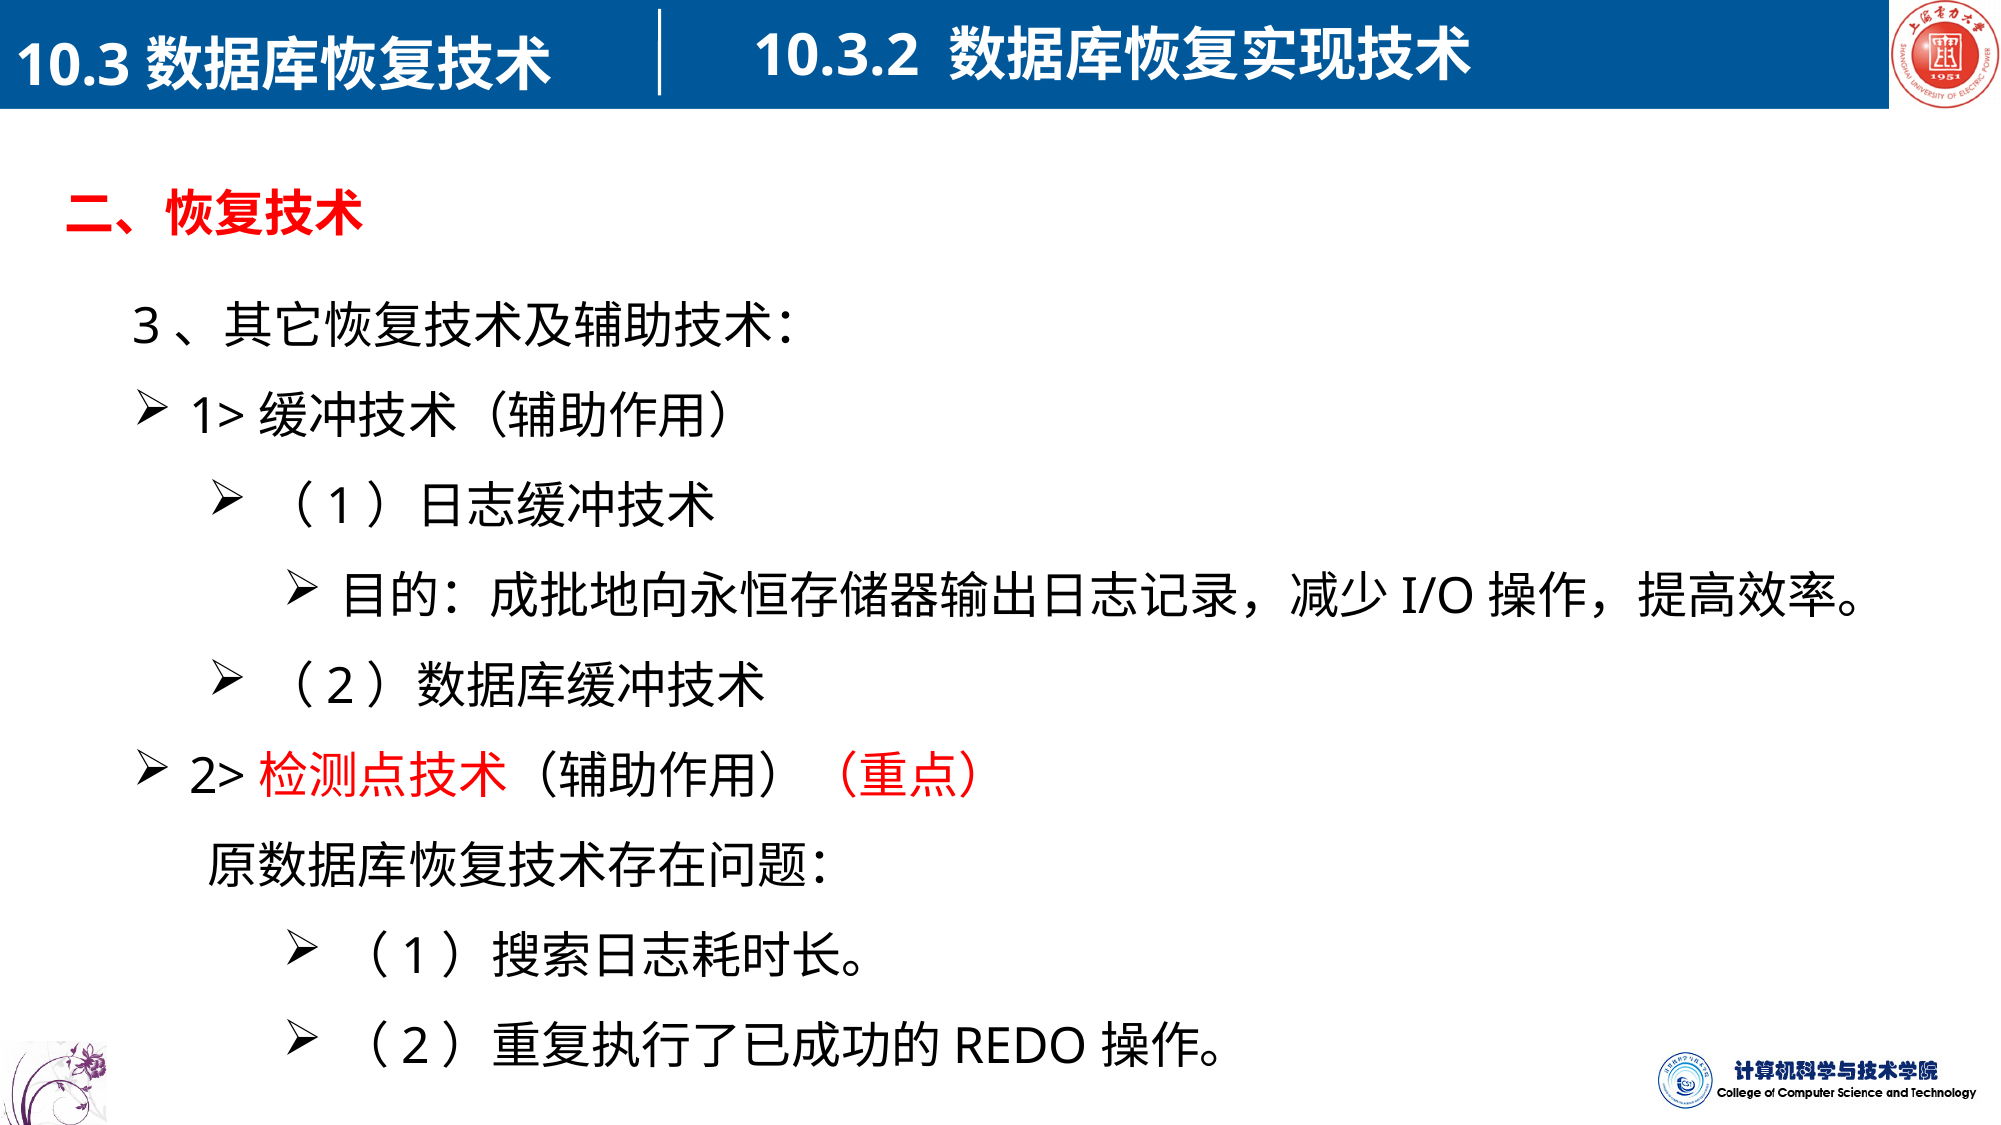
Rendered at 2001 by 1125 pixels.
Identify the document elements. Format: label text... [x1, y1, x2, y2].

text_box 二、恢复技术 [49, 174, 391, 250]
picture [1889, 0, 2000, 109]
text_box 3、其它恢复技术及辅助技术： 1>缓冲技术（辅助作用） （1）日志缓冲技术 目的：成批地向永恒存储器输出日志记录，减少I/O操作，提高效率。 （2）数据库缓冲技术 2>检测点技术（辅助作用）（重点） 原数据库恢复技术存在问题： （1）搜索日志耗时长。 （2）重复执行了已成功的REDO操作。 [118, 255, 1907, 1125]
picture [1907, 1049, 1982, 1110]
text_box 10.3数据库恢复技术 [0, 20, 568, 105]
picture [1, 1041, 107, 1125]
text_box 10.3.2 数据库恢复实现技术 [738, 9, 1853, 95]
